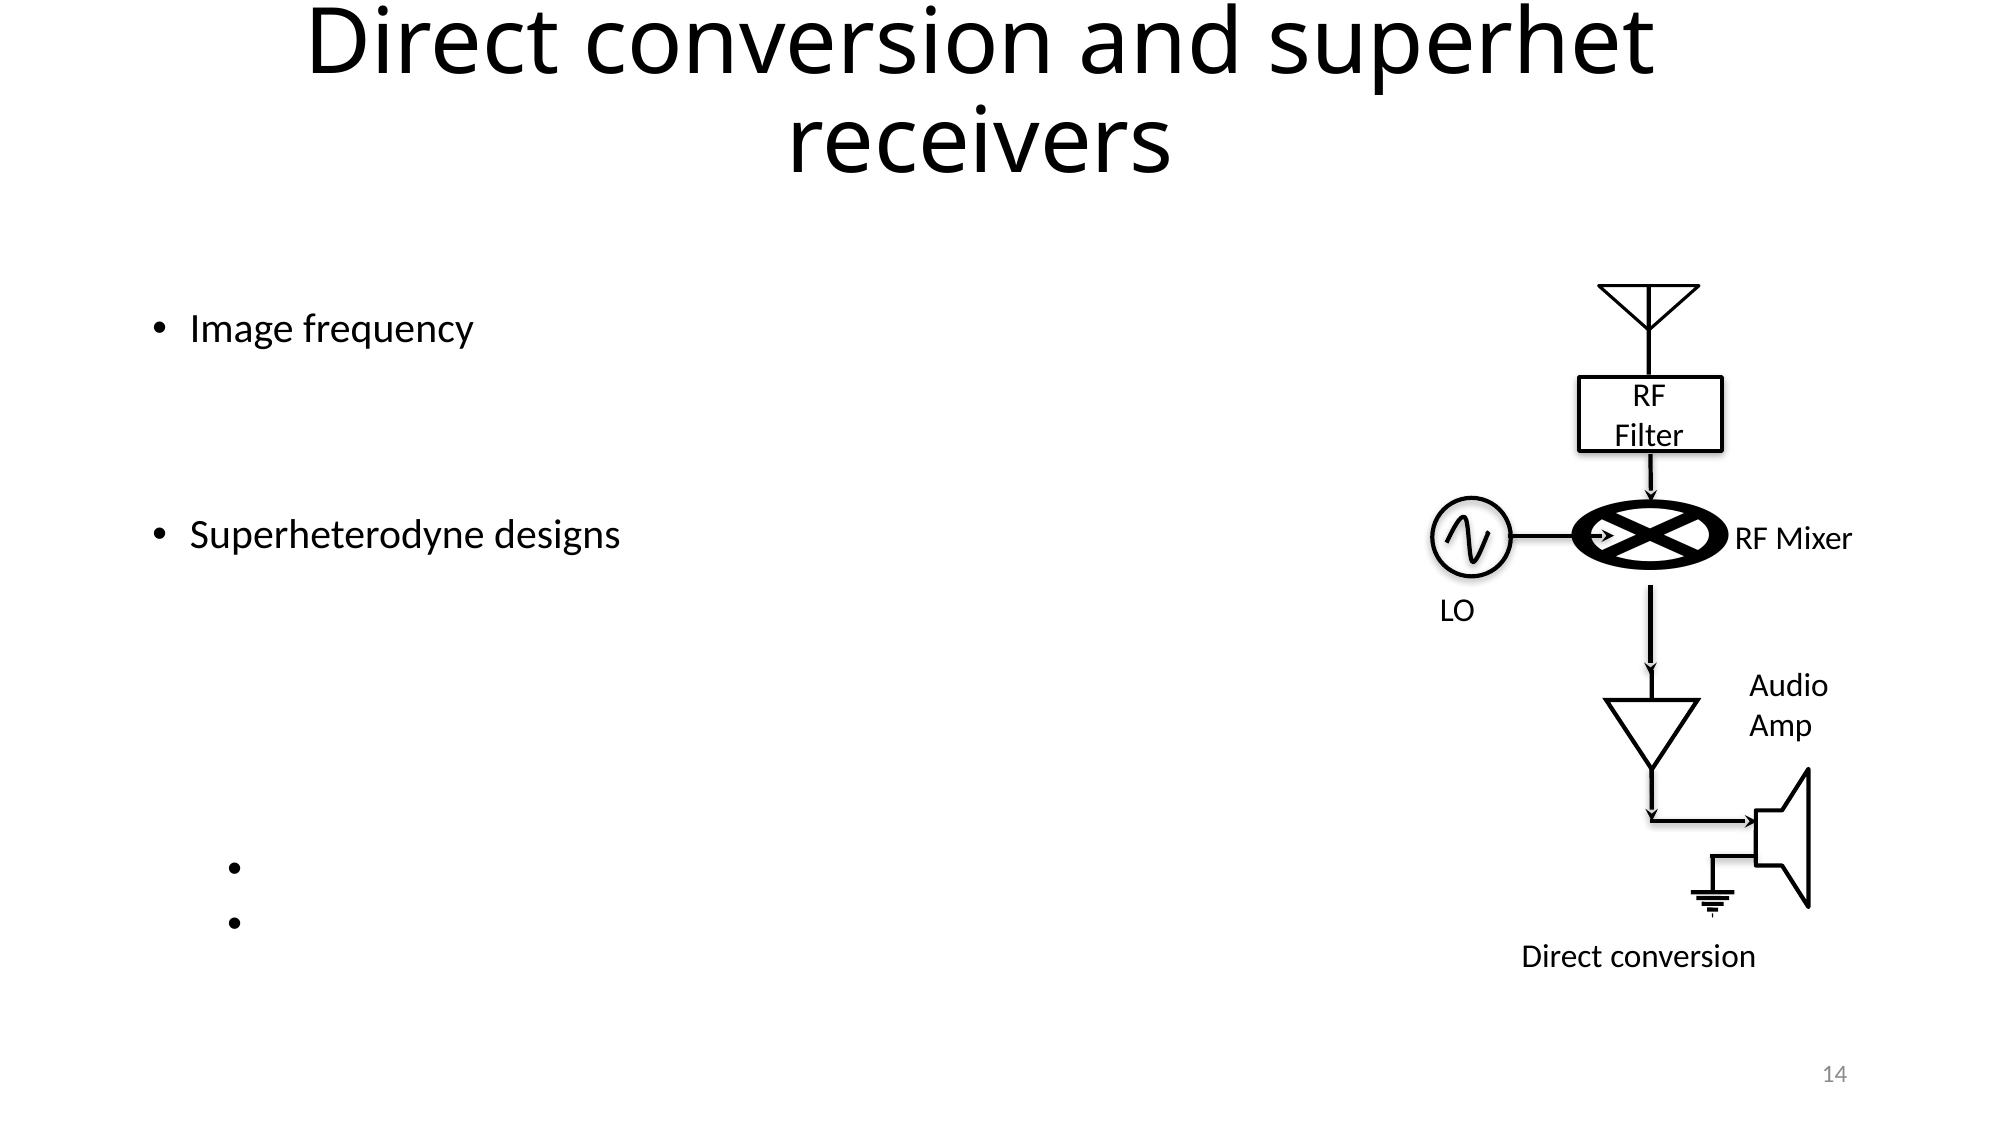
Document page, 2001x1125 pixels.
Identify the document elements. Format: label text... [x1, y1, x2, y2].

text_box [1432, 285, 1897, 983]
slide_number 14 [1412, 1042, 1863, 1103]
title Direct conversion and superhet receivers [117, 22, 1843, 165]
